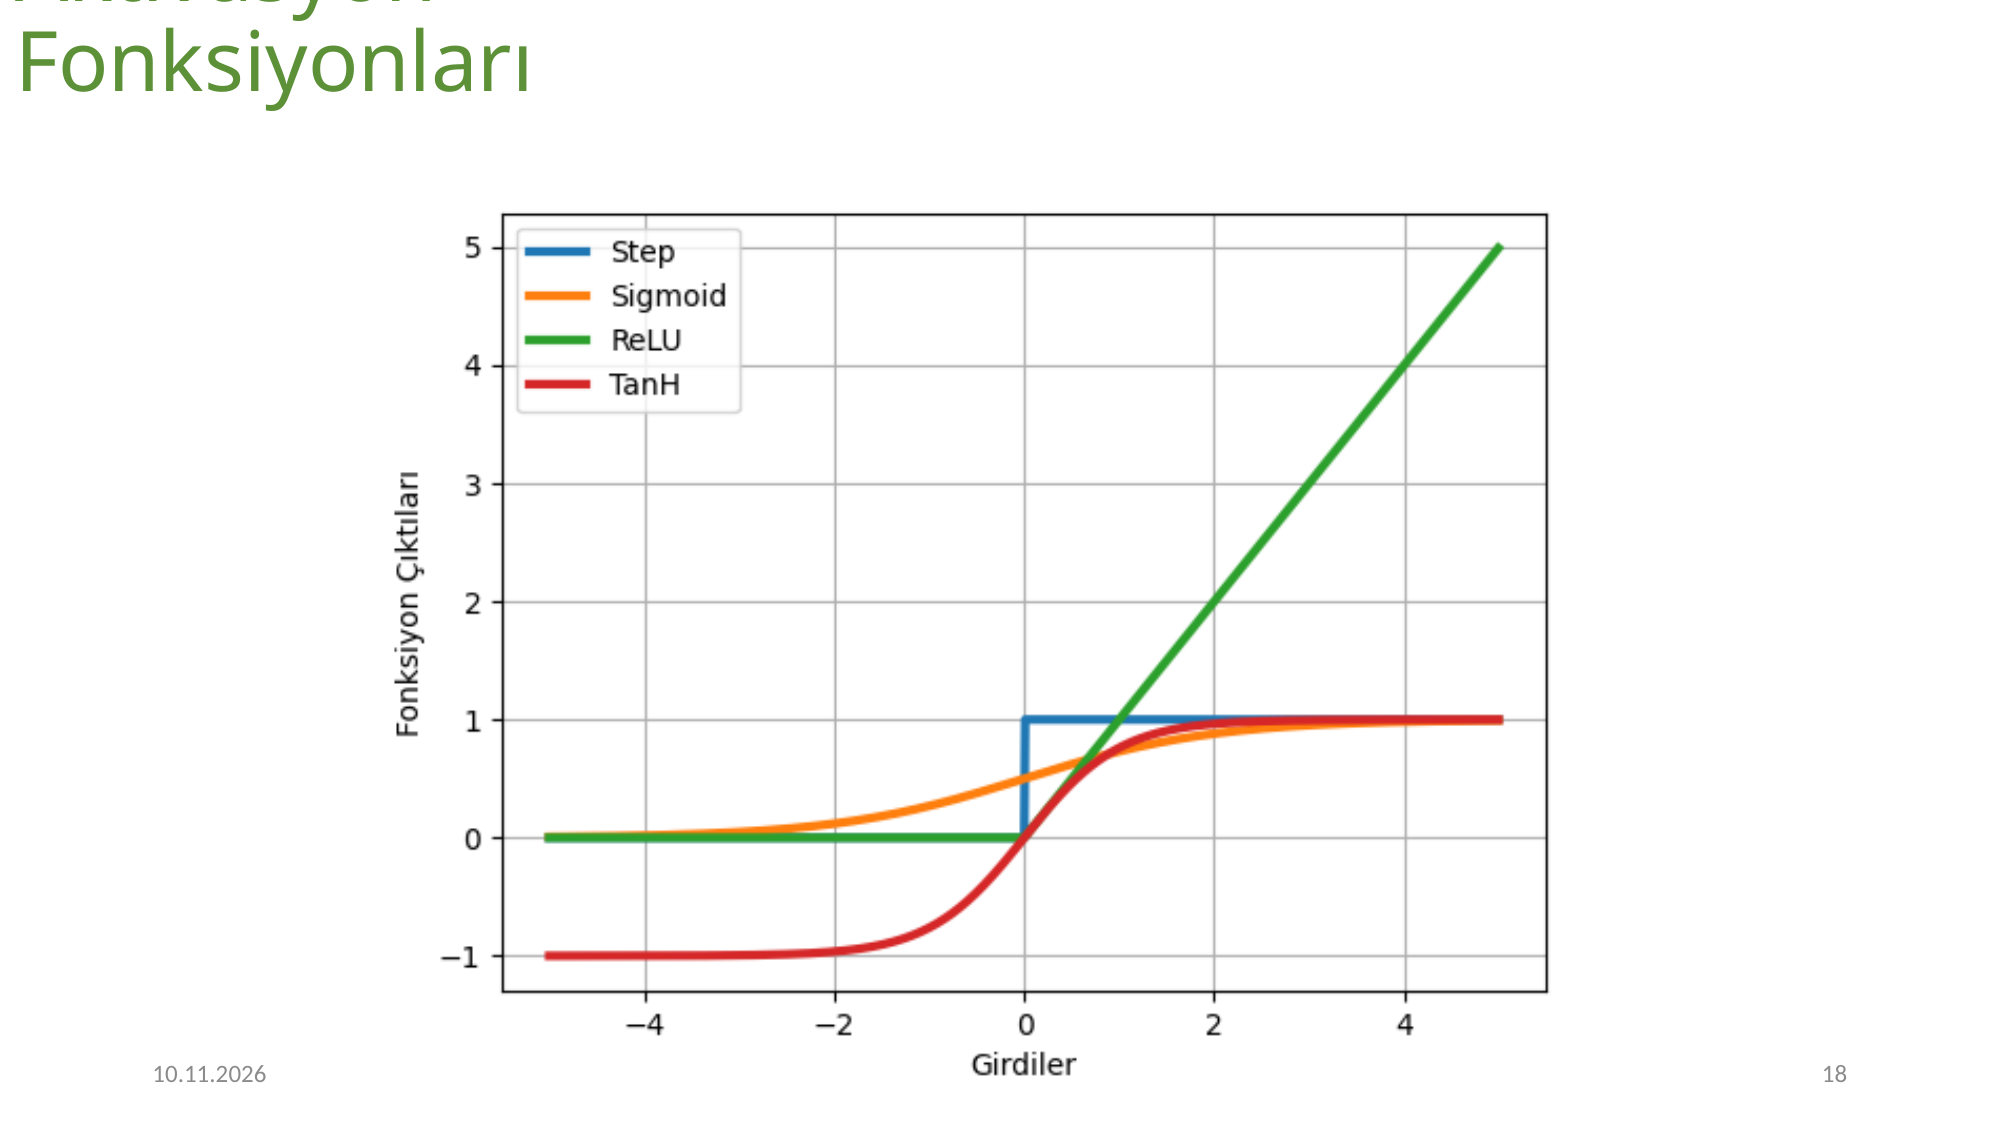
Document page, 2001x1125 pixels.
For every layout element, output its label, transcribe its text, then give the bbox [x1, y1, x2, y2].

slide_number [137, 1042, 334, 1103]
title Aktivasyon Fonksiyonları [0, 0, 856, 117]
picture [334, 92, 1681, 1103]
slide_number 18 [1681, 1042, 1863, 1103]
